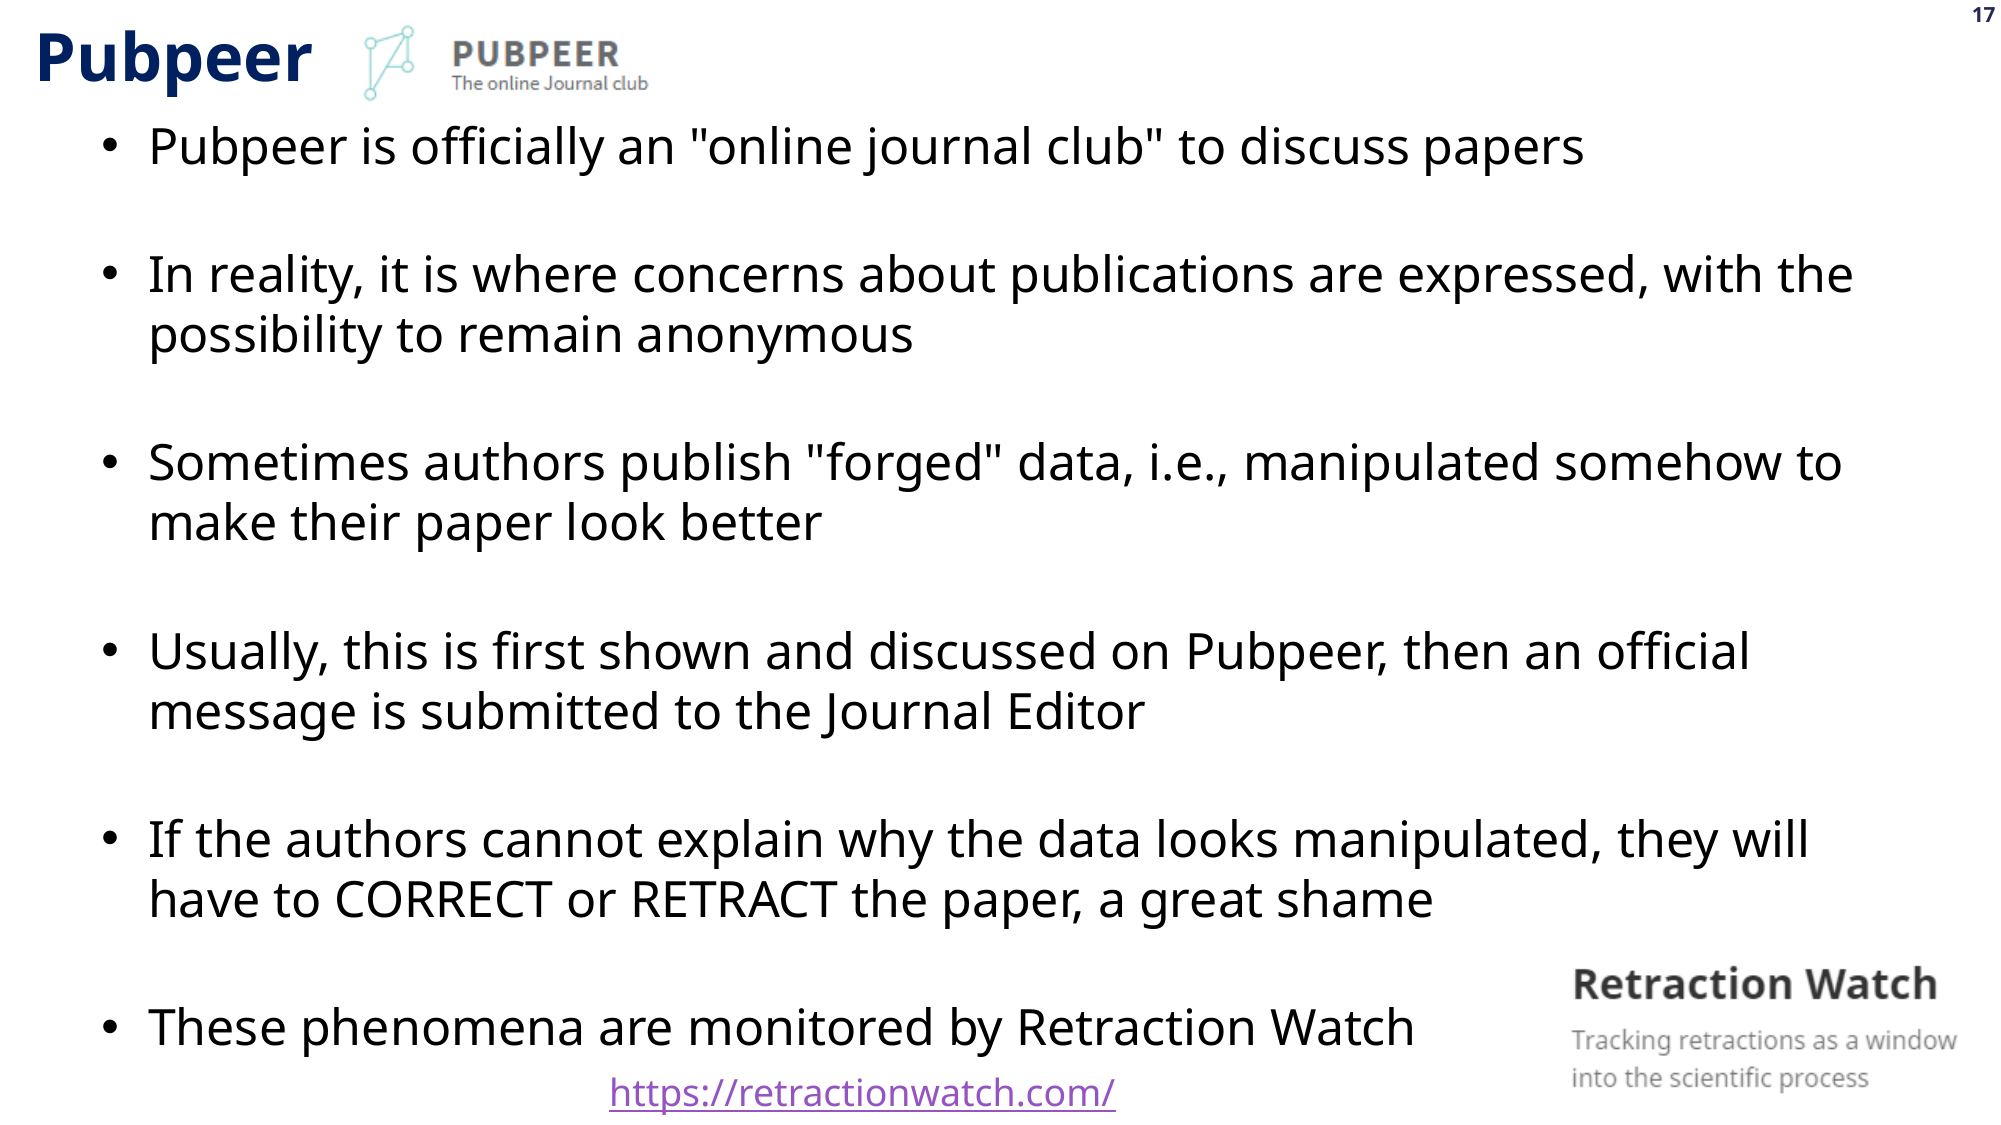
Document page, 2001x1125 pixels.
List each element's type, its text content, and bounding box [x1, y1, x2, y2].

text_box https://retractionwatch.com/ [474, 1061, 1250, 1125]
list Pubpeer is officially an "online journal club" to discuss papers In reality, it is where concerns about publications are expressed, with the possibility to remain anonymous Sometimes authors publish "forged" data, i.e., manipulated somehow to make their paper look better Usually, this is first shown and discussed on Pubpeer, then an official message is submitted to the Journal Editor If the authors cannot explain why the data looks manipulated, they will have to CORRECT or RETRACT the paper, a great shame These phenomena are monitored by Retraction Watch [86, 106, 1930, 1125]
list Pubpeer [19, 7, 1930, 102]
picture [1549, 949, 2000, 1125]
picture [349, 13, 669, 120]
